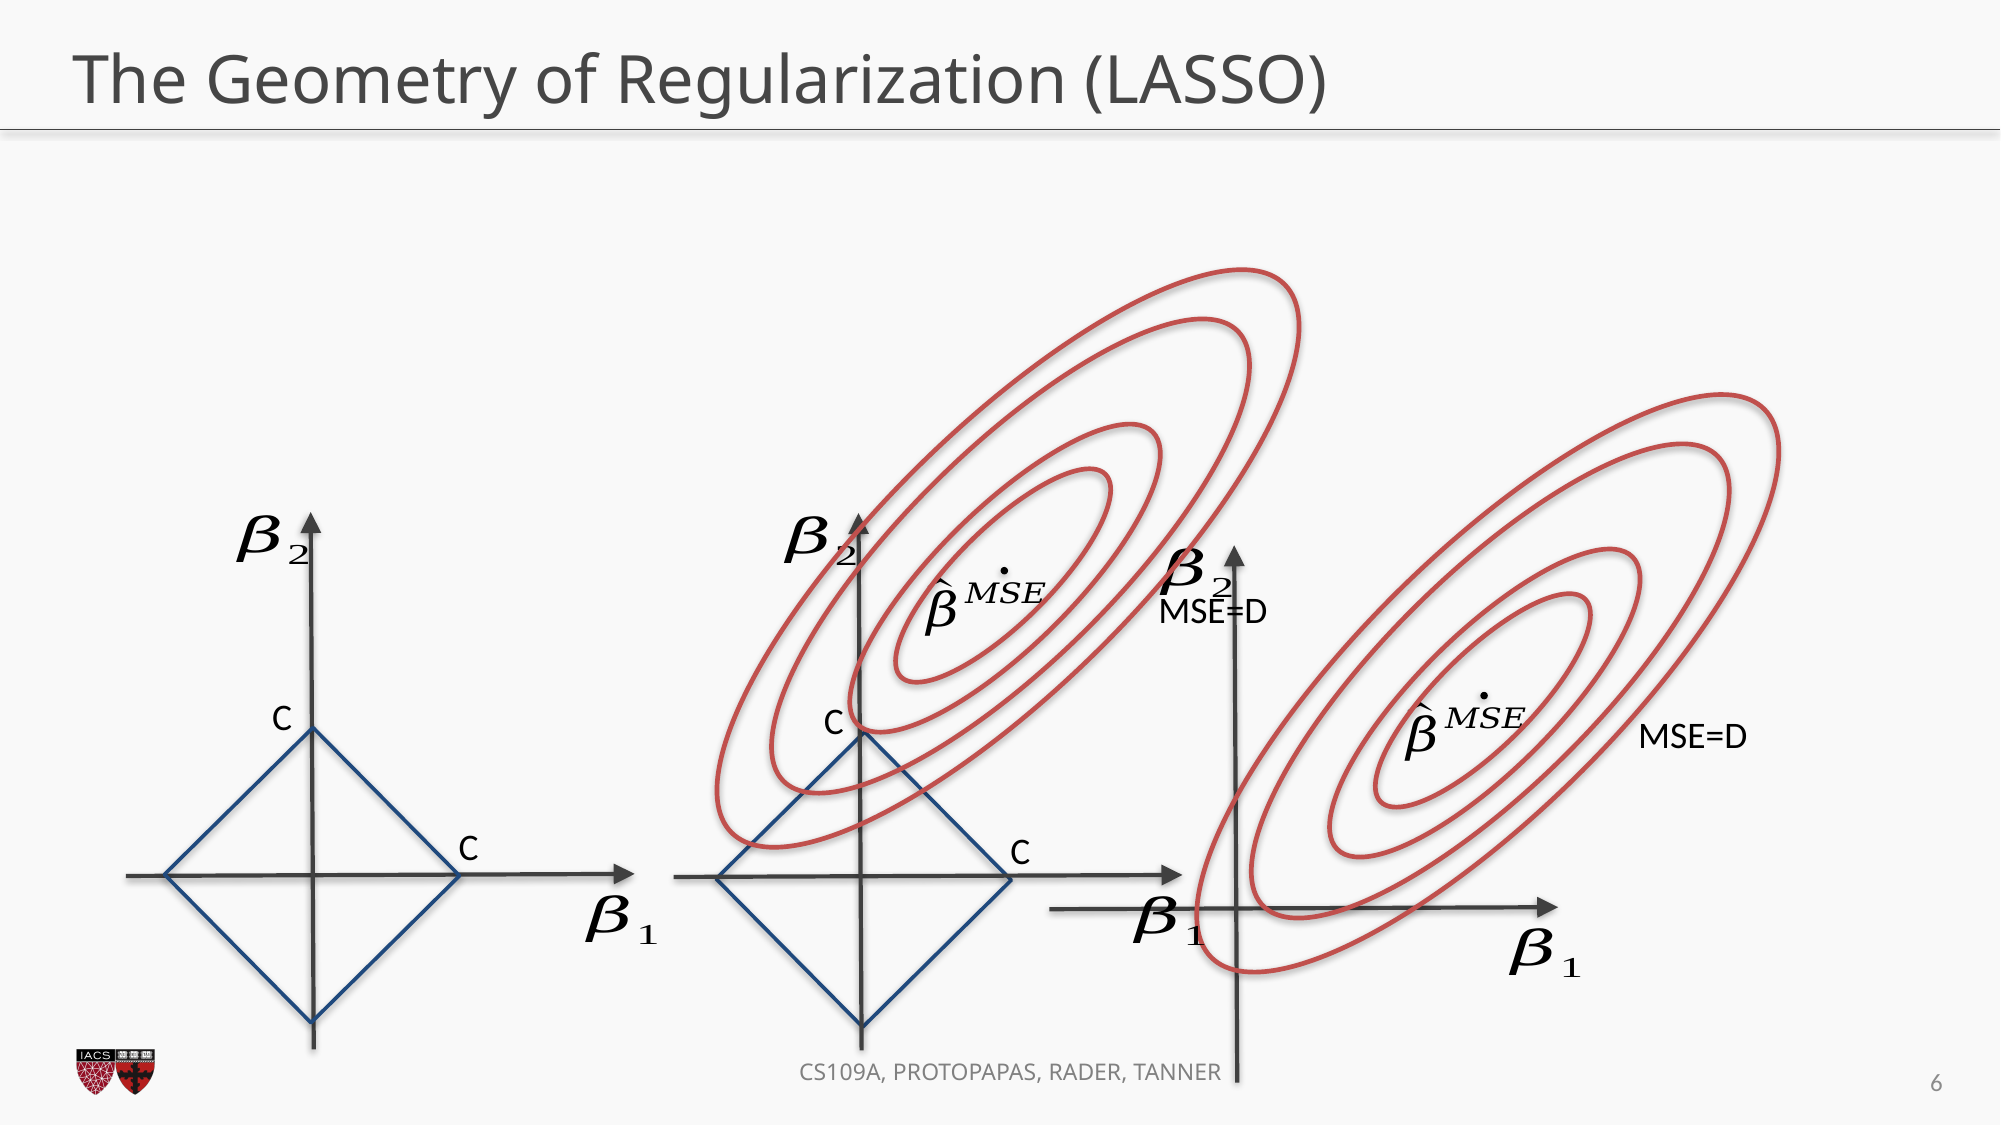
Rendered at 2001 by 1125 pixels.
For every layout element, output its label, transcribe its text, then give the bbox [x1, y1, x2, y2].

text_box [618, 429, 1398, 688]
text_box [673, 696, 1207, 1051]
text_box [1212, 554, 1878, 813]
picture [75, 1049, 155, 1095]
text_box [207, 685, 495, 980]
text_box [125, 509, 660, 1050]
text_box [1402, 542, 1583, 553]
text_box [1049, 820, 1583, 1083]
title The Geometry of Regularization (LASSO) [57, 29, 1943, 156]
